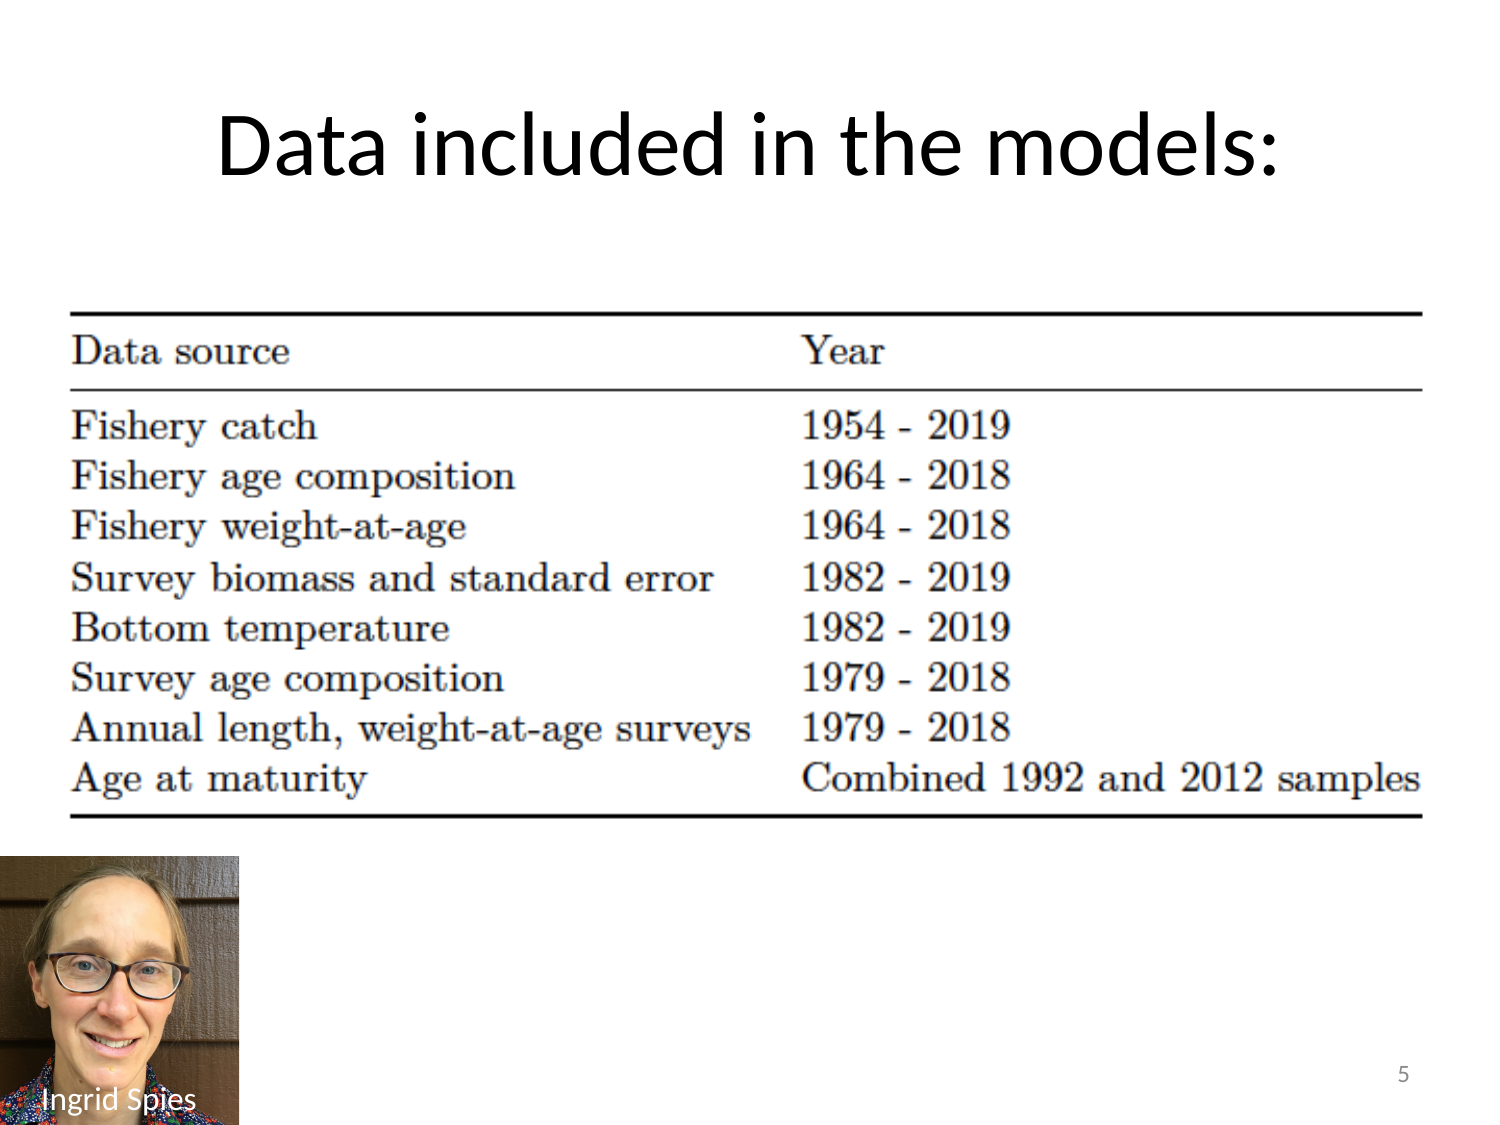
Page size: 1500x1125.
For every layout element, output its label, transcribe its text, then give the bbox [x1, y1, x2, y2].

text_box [0, 856, 240, 1125]
slide_number 5 [1074, 1042, 1425, 1103]
title Data included in the models: [75, 45, 1425, 233]
picture [51, 276, 1449, 849]
